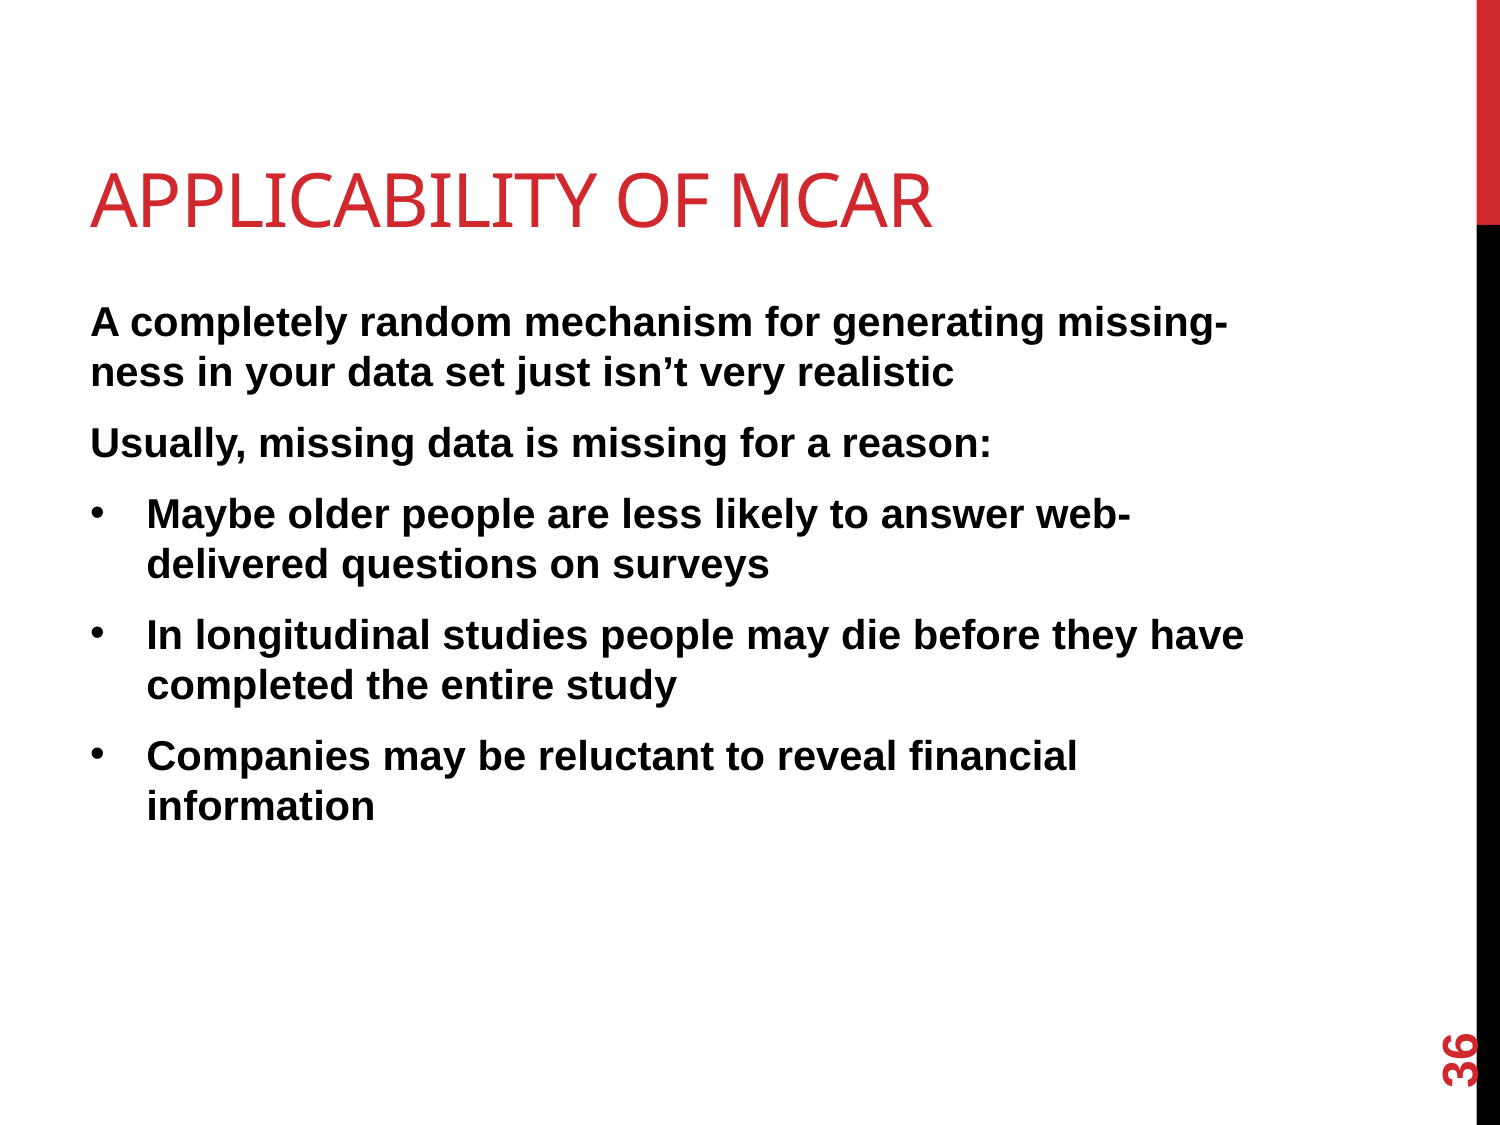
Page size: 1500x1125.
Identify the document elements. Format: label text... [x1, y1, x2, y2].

title Applicability of MCAR [75, 25, 1225, 250]
list A completely random mechanism for generating missing-ness in your data set just isn’t very realistic Usually, missing data is missing for a reason: Maybe older people are less likely to answer web-delivered questions on surveys In longitudinal studies people may die before they have completed the entire study Companies may be reluctant to reveal financial information [75, 287, 1325, 1005]
slide_number 36 [1427, 887, 1488, 1104]
